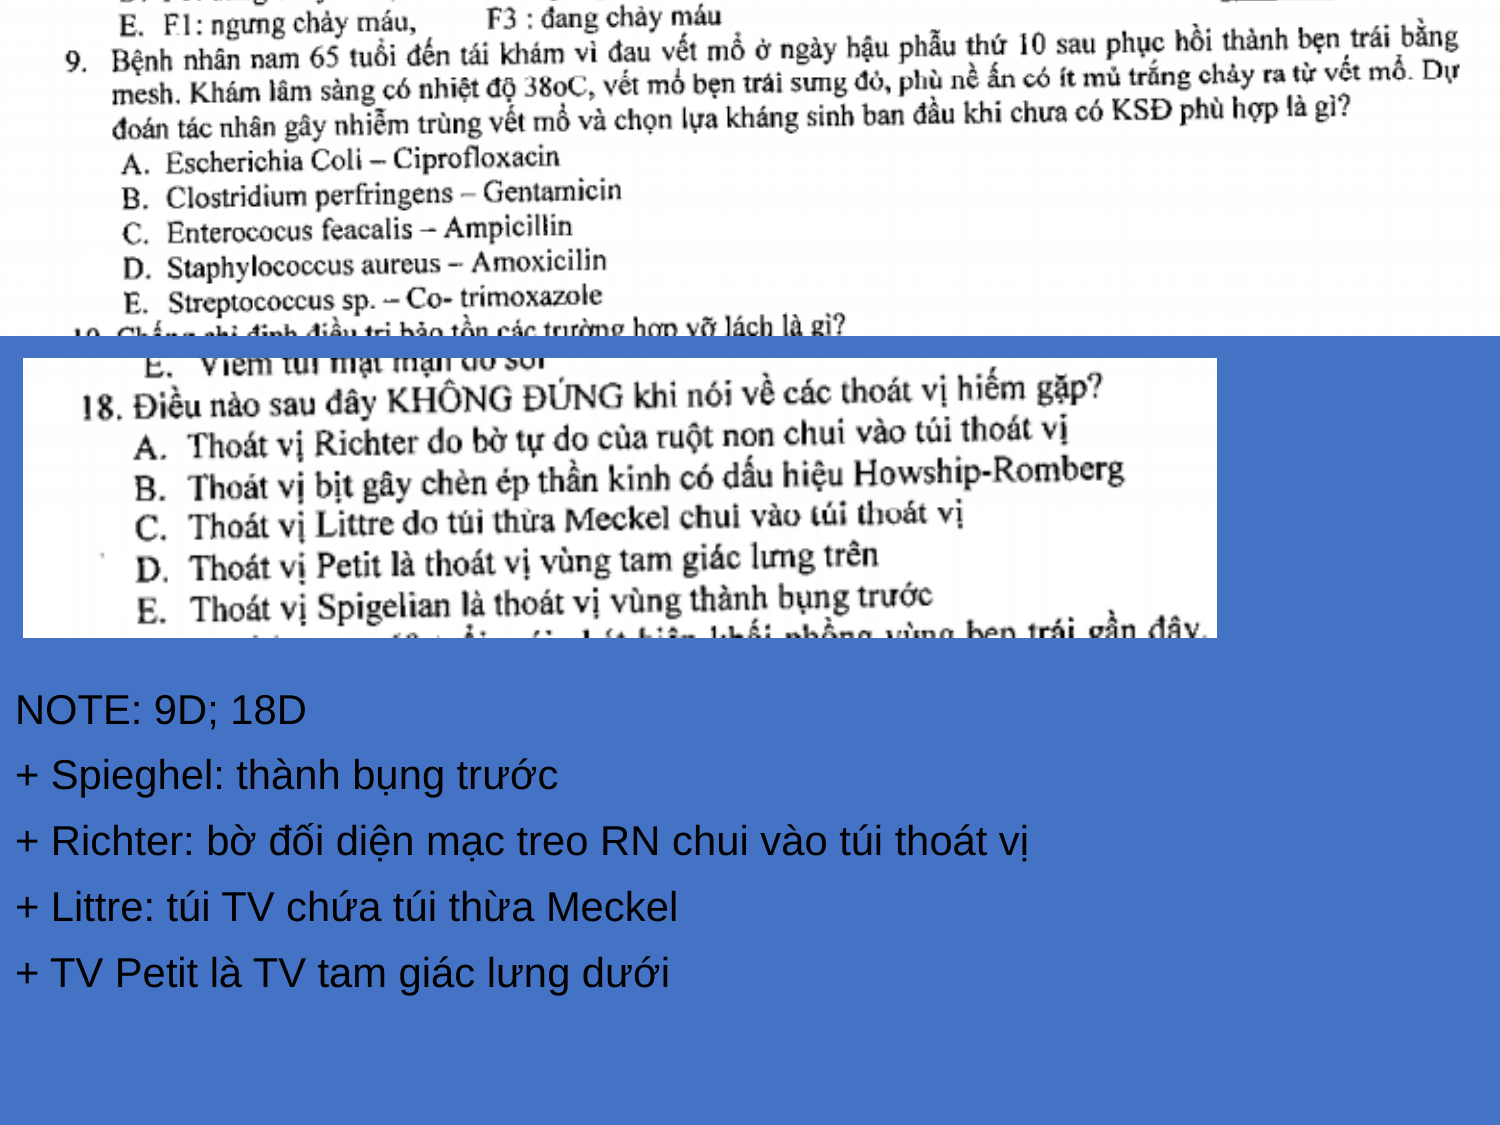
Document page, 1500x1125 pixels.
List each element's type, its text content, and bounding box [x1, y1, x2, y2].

subtitle NOTE: 9D; 18D + Spieghel: thành bụng trước + Richter: bờ đối diện mạc treo RN chui vào túi thoát vị + Littre: túi TV chứa túi thừa Meckel + TV Petit là TV tam giác lưng dưới [0, 680, 1500, 1093]
picture [0, 0, 1500, 336]
picture [23, 358, 1217, 638]
